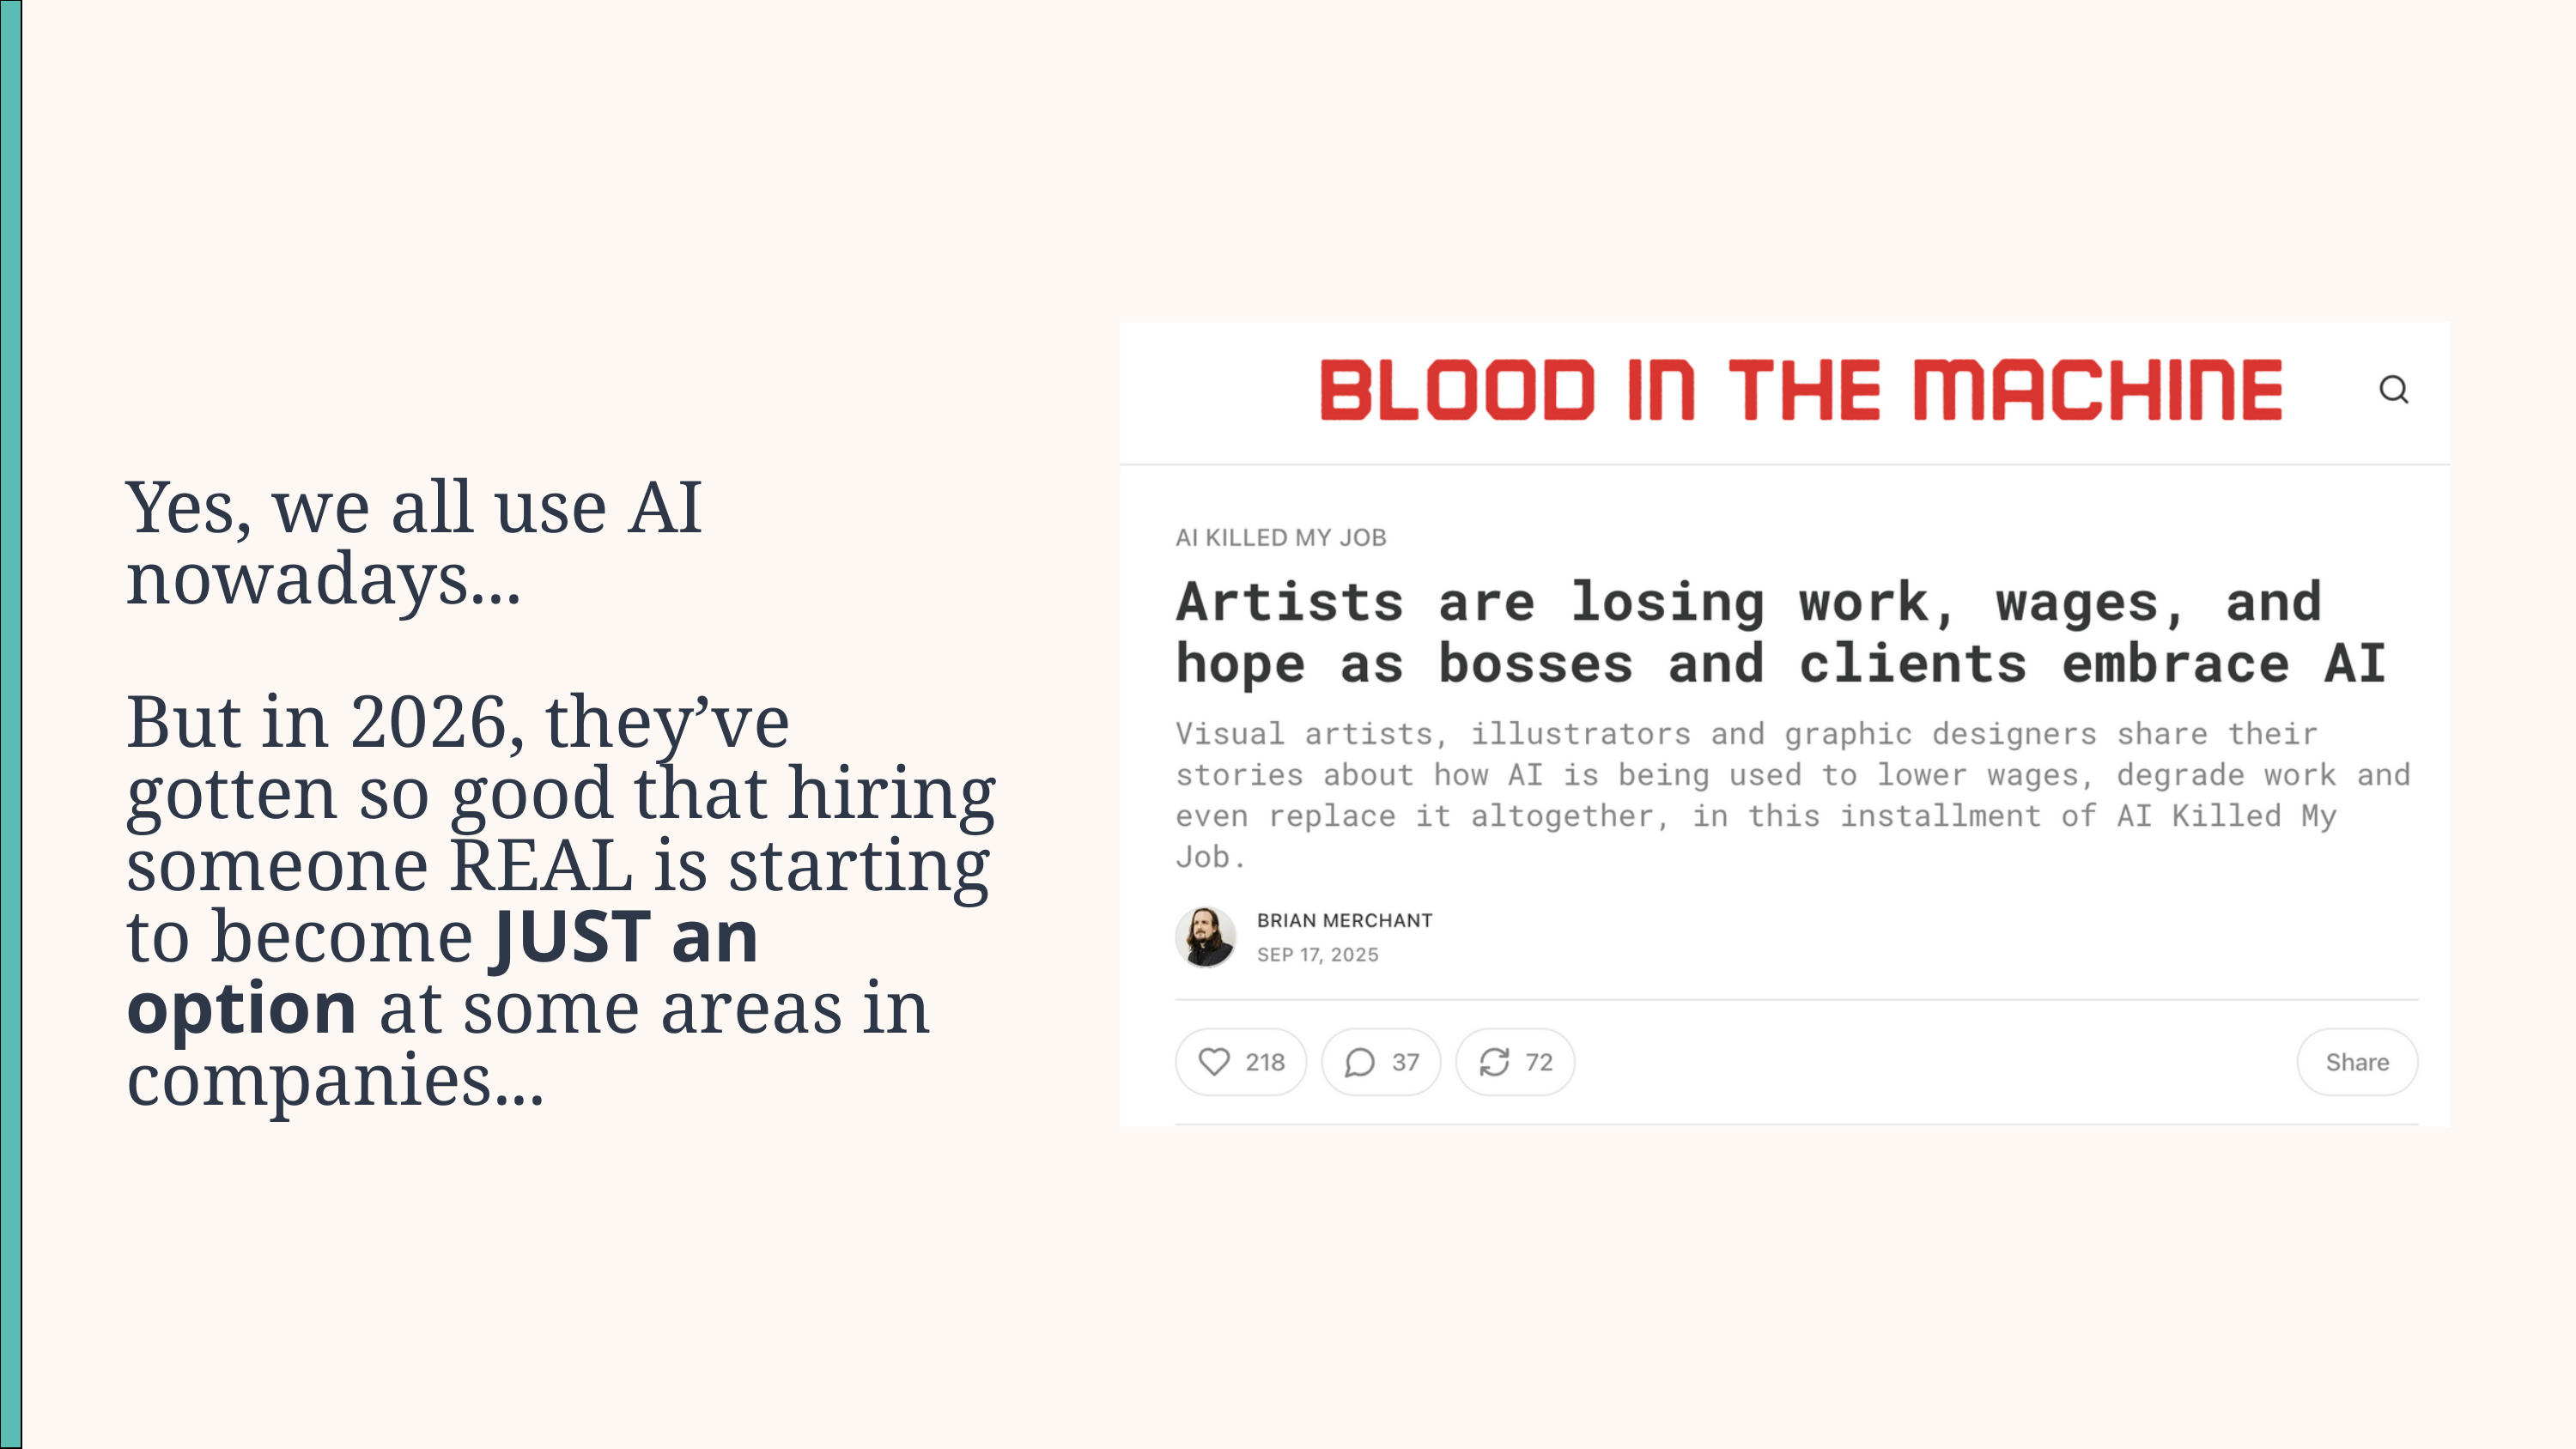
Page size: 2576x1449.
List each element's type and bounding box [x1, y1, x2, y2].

text_box [125, 321, 2451, 1127]
text_box [0, 0, 22, 1449]
